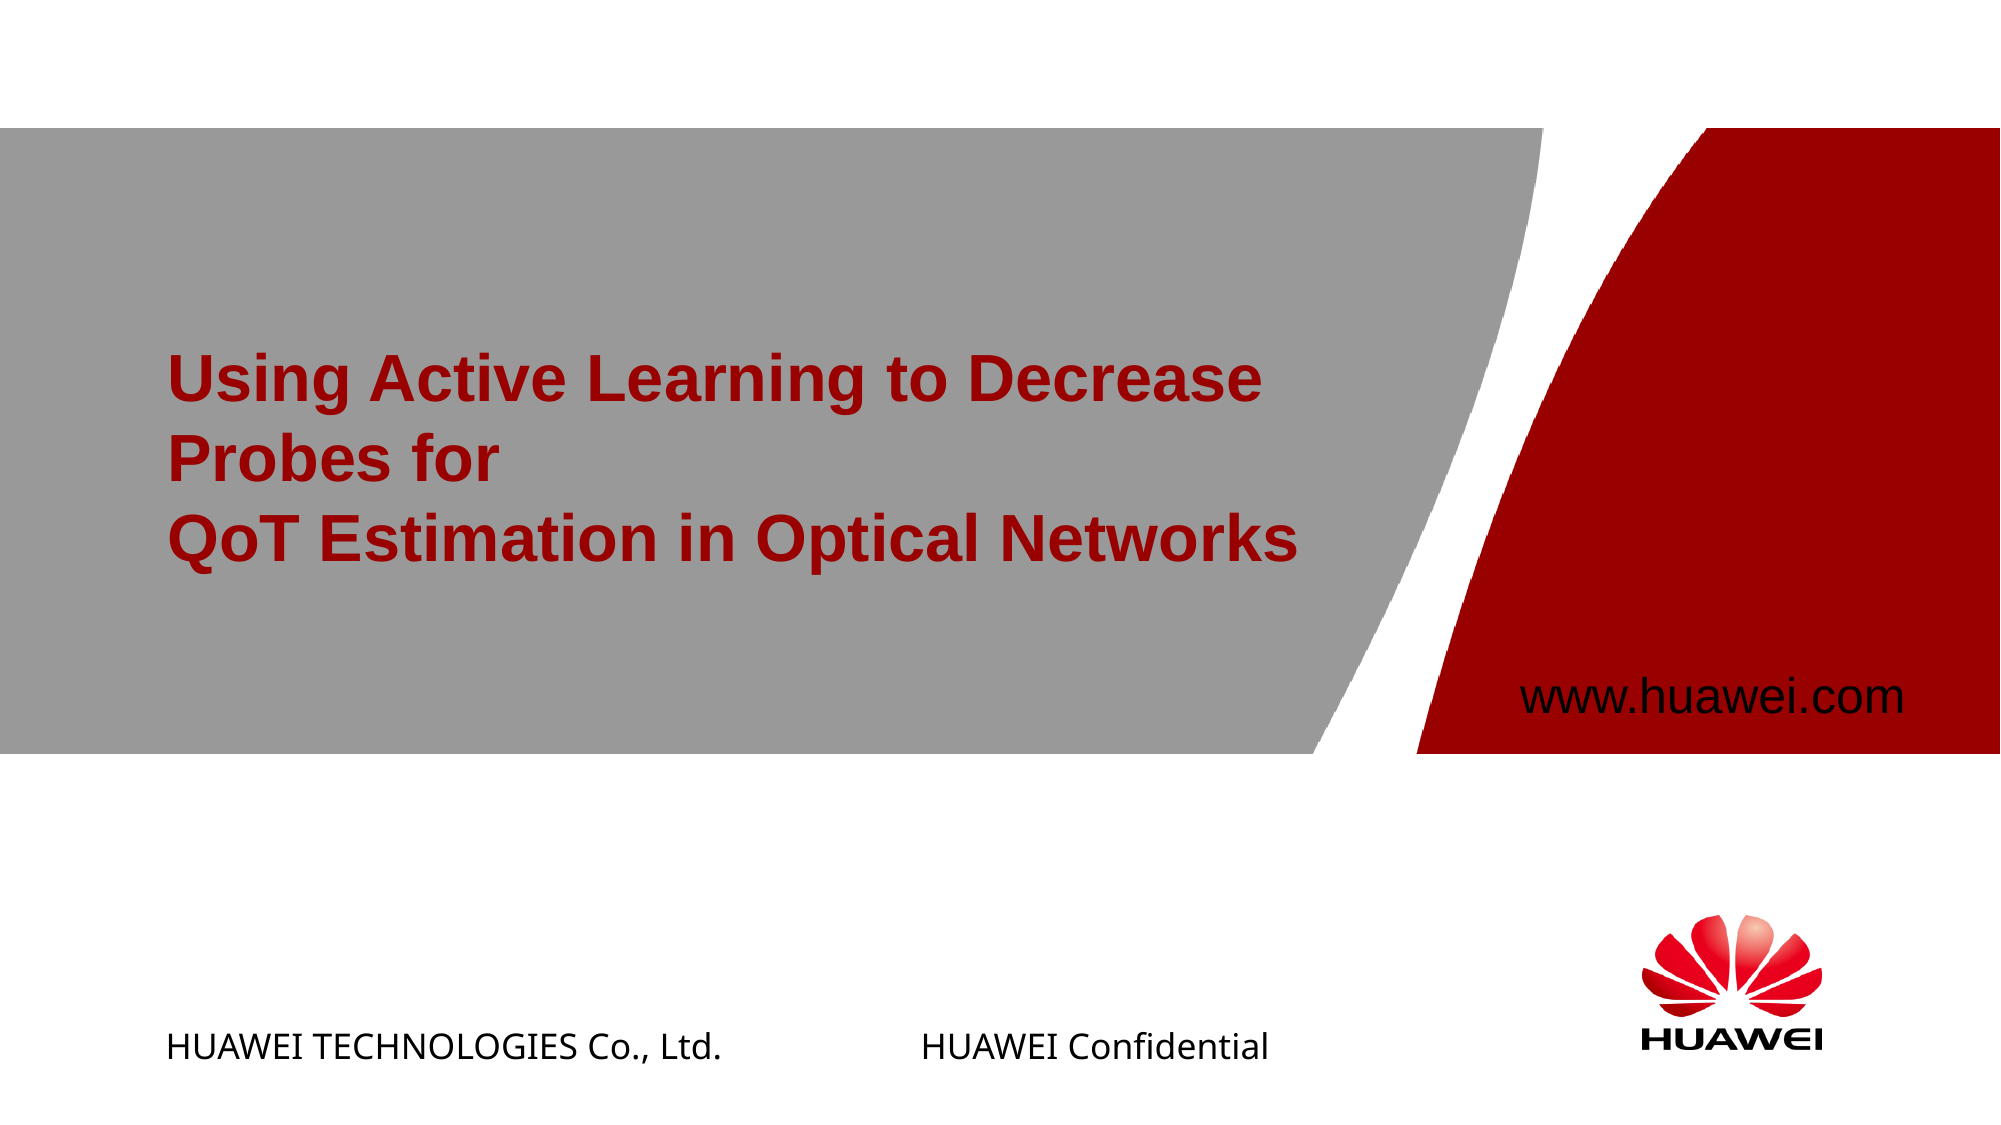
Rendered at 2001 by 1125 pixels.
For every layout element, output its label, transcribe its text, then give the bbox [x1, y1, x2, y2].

picture [0, 128, 2000, 754]
title Using Active Learning to Decrease Probes for QoT Estimation in Optical Networks [150, 360, 1351, 551]
picture [1642, 915, 1822, 1050]
